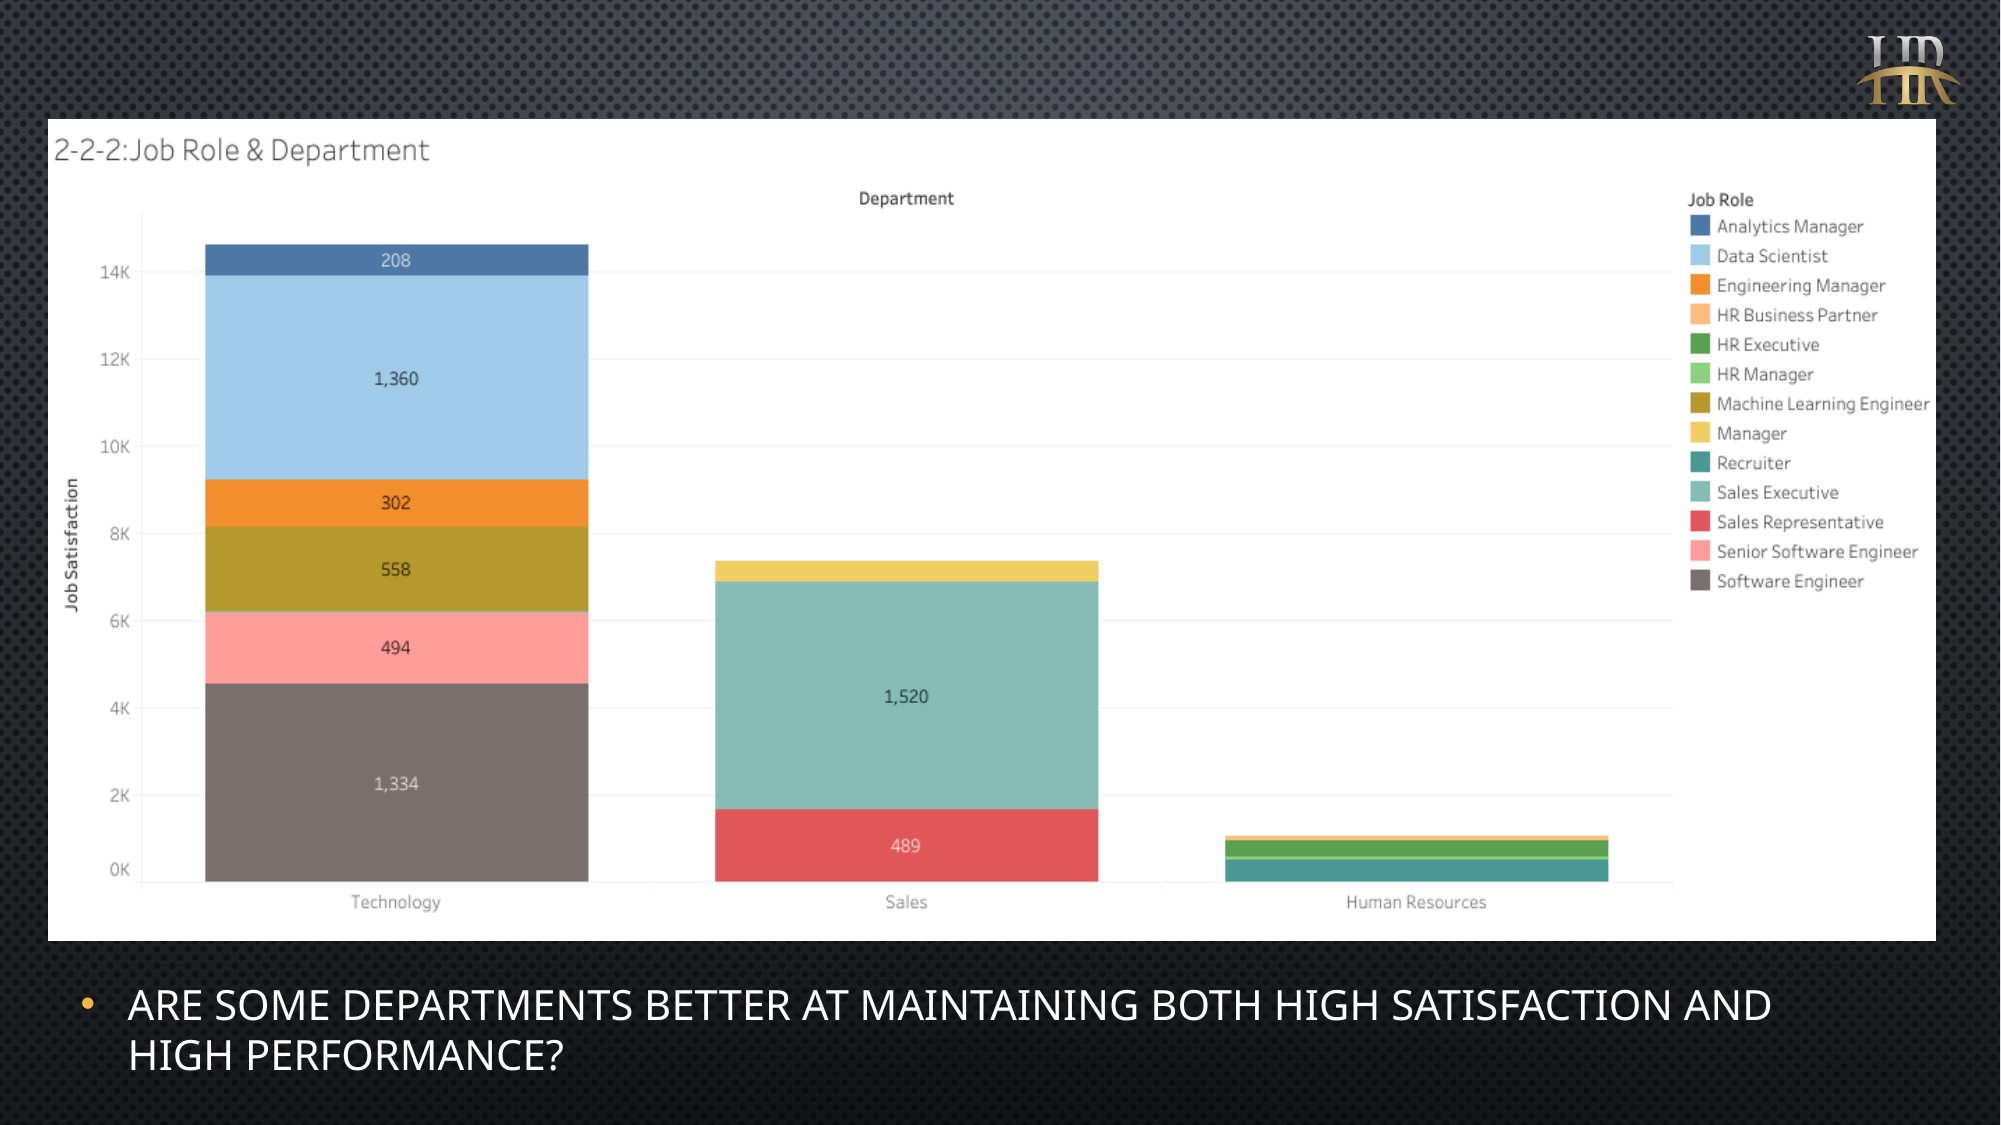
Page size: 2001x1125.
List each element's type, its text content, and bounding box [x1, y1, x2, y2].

picture [48, 119, 1936, 941]
text_box Are some departments better at maintaining both high satisfaction and high performance? [65, 956, 1855, 1100]
picture [1854, 27, 1963, 108]
